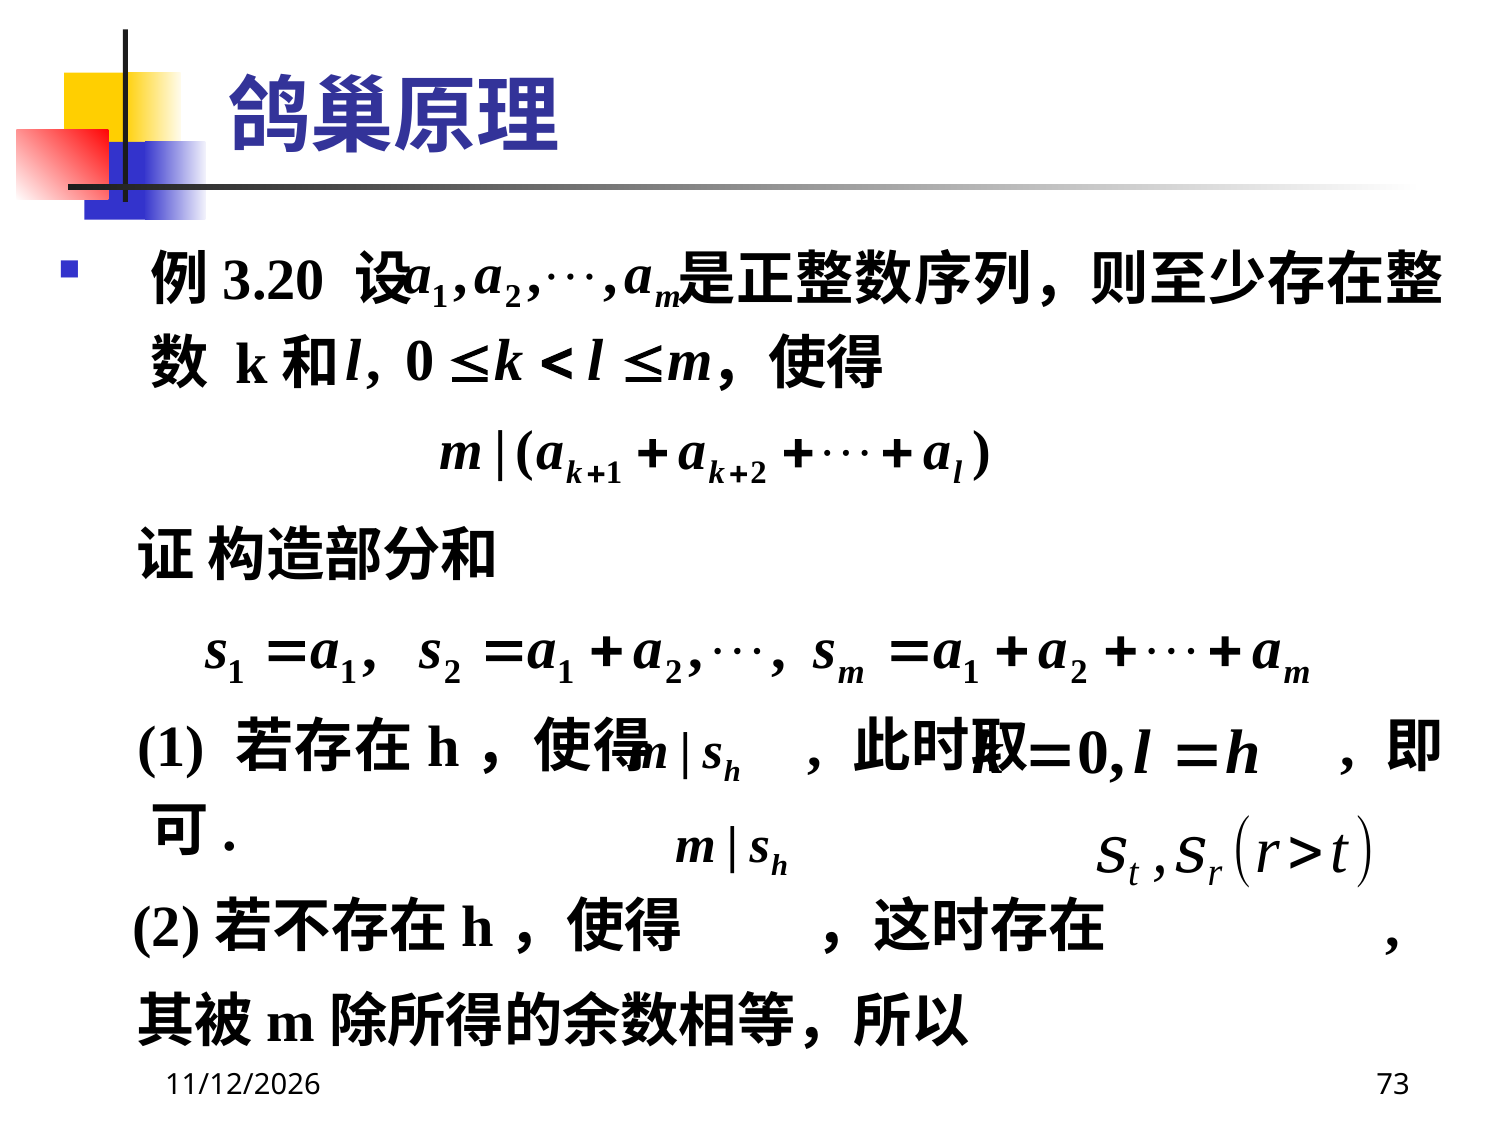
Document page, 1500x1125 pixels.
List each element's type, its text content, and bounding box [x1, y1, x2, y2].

list 例3.20 设 是正整数序列，则至少存在整数 k和 ，使得 证 构造部分和 (1) 若存在h，使得 , 此时取 , 即可. (2)若不存在h，使得 ，这时存在 , 其被m除所得的余数相等，所以 [41, 528, 1459, 539]
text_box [619, 715, 752, 795]
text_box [962, 715, 1270, 801]
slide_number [149, 1047, 463, 1113]
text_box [194, 609, 1323, 699]
list 例3.20 设 是正整数序列，则至少存在整数 k和 ，使得 证 构造部分和 (1) 若存在h，使得 , 此时取 , 即可. (2)若不存在h，使得 ，这时存在 , 其被m除所得的余数相等，所以 [41, 220, 1459, 527]
text_box [333, 328, 1000, 503]
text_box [430, 413, 998, 498]
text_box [666, 810, 799, 889]
list 例3.20 设 是正整数序列，则至少存在整数 k和 ，使得 证 构造部分和 (1) 若存在h，使得 , 此时取 , 即可. (2)若不存在h，使得 ，这时存在 , 其被m除所得的余数相等，所以 [41, 559, 1459, 1047]
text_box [336, 326, 727, 406]
title 鸽巢原理 [212, 24, 1261, 170]
list 例3.20 设 是正整数序列，则至少存在整数 k和 ，使得 证 构造部分和 (1) 若存在h，使得 , 此时取 , 即可. (2)若不存在h，使得 ，这时存在 , 其被m除所得的余数相等，所以 [41, 547, 1459, 556]
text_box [395, 236, 692, 323]
slide_number 73 [1112, 1047, 1426, 1113]
